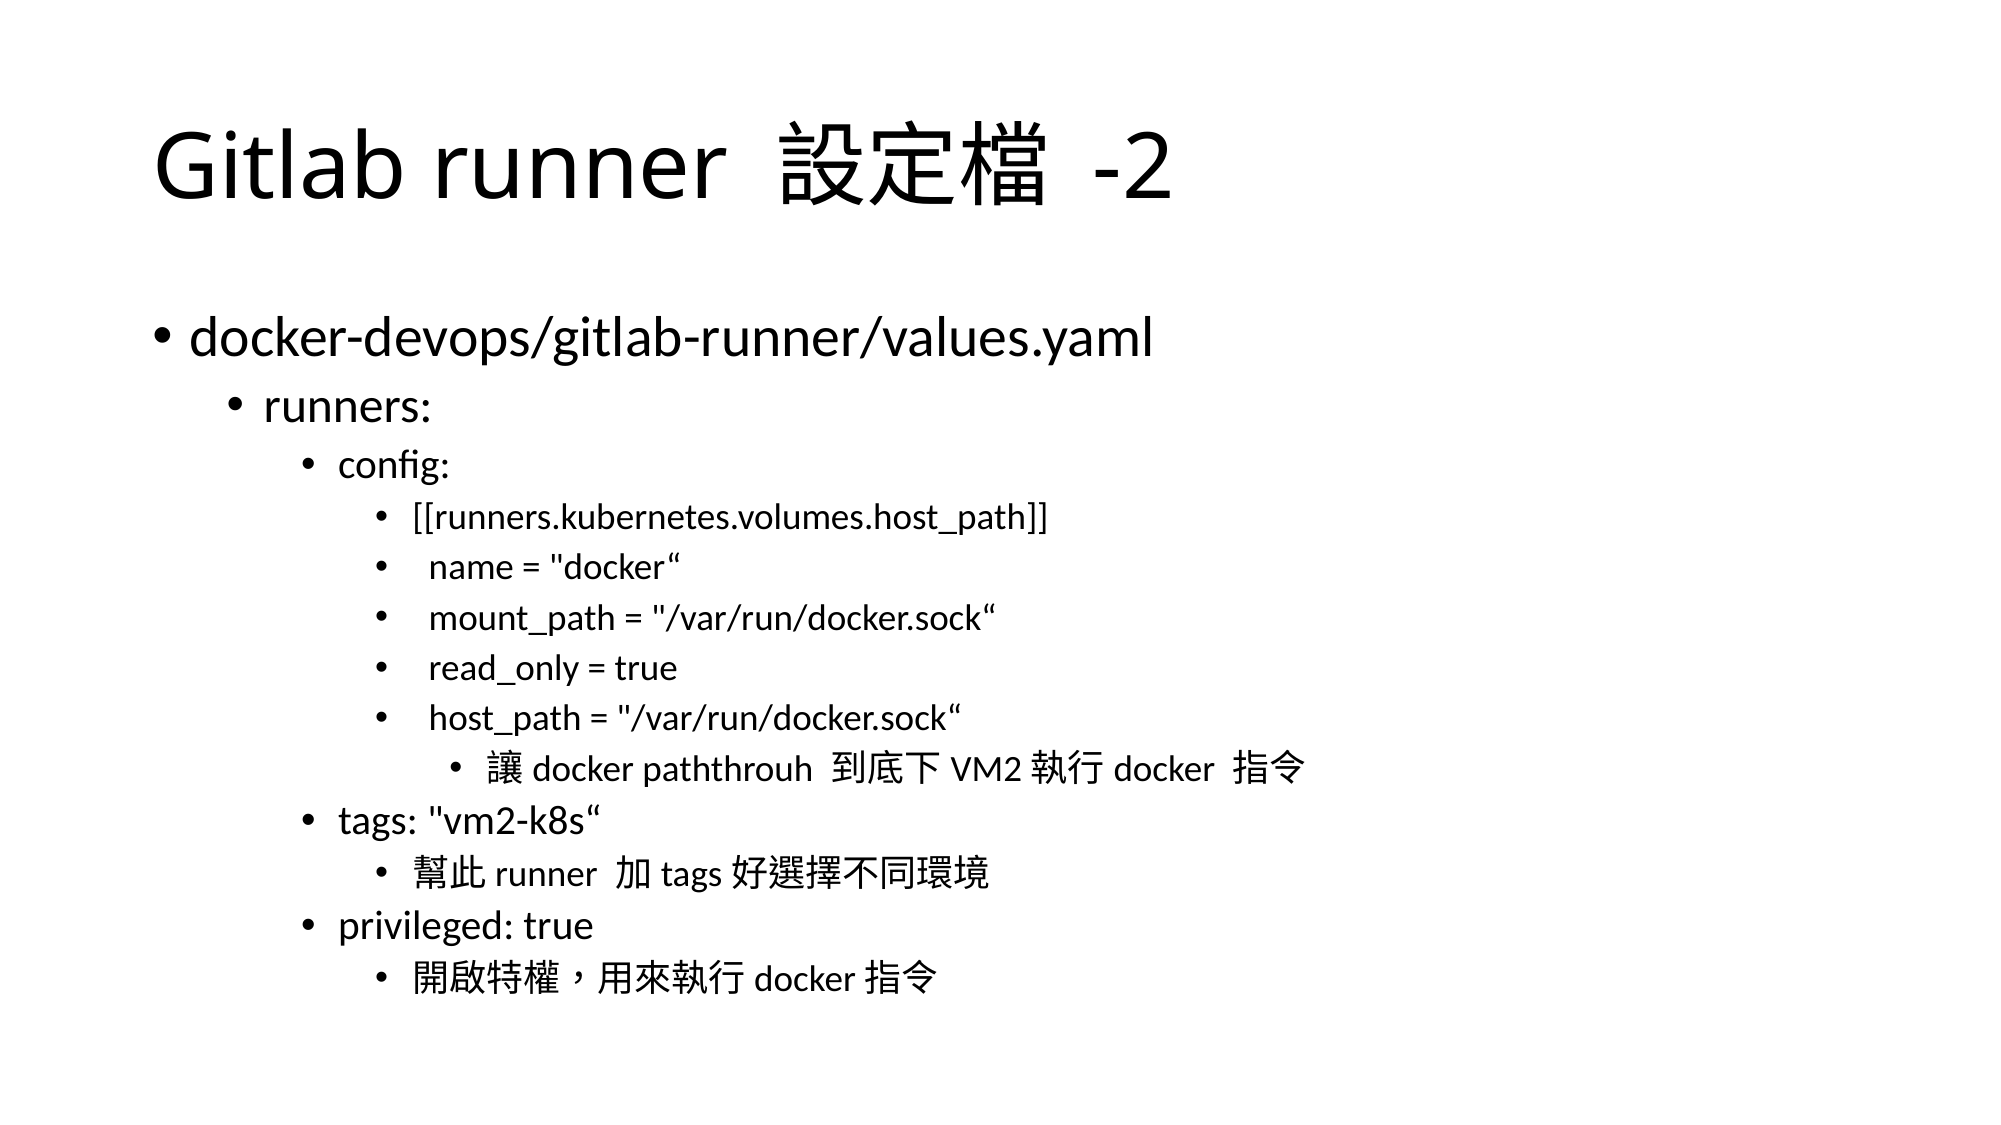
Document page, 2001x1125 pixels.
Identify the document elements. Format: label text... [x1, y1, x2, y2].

list docker-devops/gitlab-runner/values.yaml runners: config: [[runners.kubernetes.volumes.host_path]] name = "docker“ mount_path = "/var/run/docker.sock“ read_only = true host_path = "/var/run/docker.sock“ 讓docker paththrouh 到底下VM2執行docker 指令 tags: "vm2-k8s“ 幫此runner 加tags好選擇不同環境 privileged: true 開啟特權，用來執行docker指令 [137, 299, 1863, 1014]
title Gitlab runner 設定檔 -2 [137, 59, 1863, 278]
